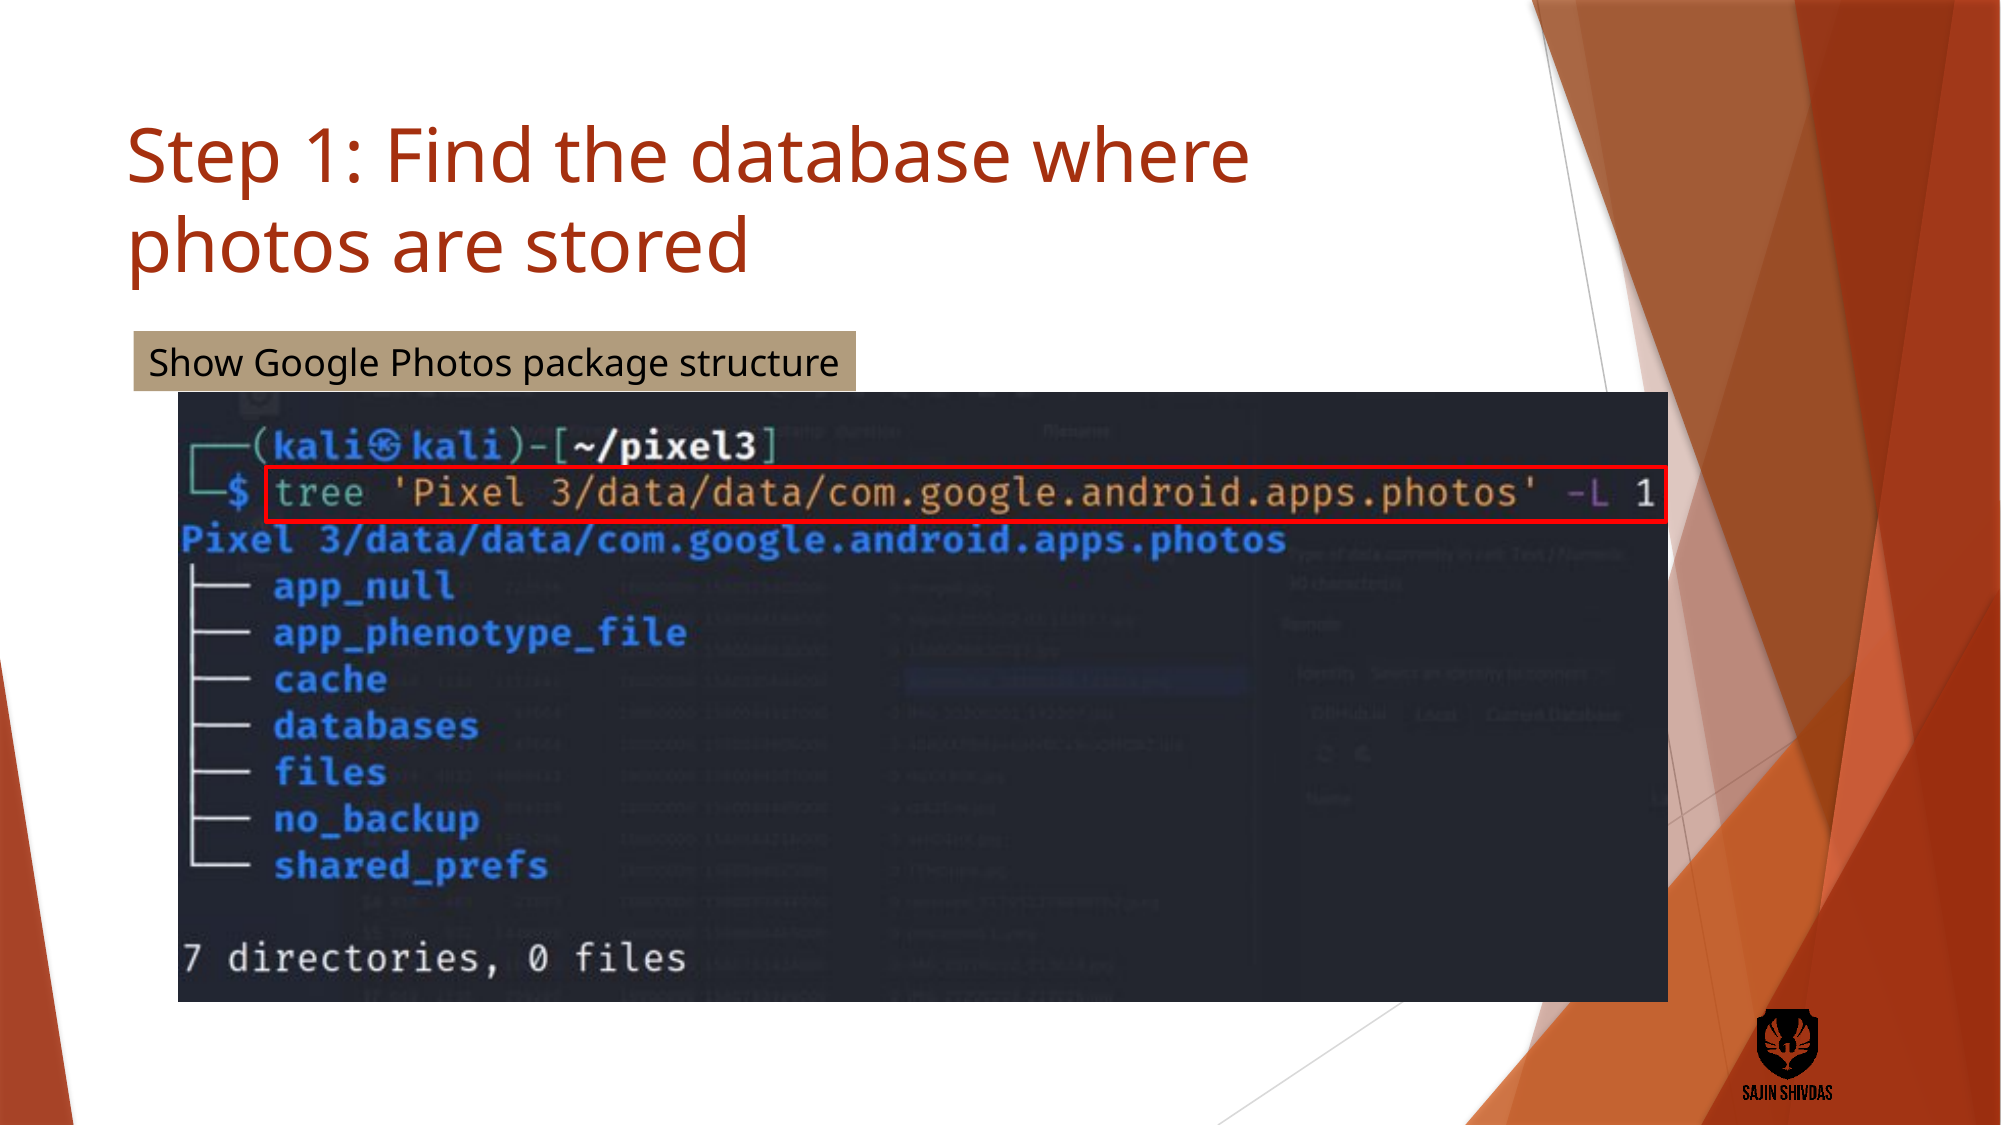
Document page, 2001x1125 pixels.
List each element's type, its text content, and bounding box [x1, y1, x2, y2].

picture [1732, 999, 1845, 1112]
picture [177, 391, 1668, 1003]
text_box Show Google Photos package structure [133, 331, 856, 392]
title Step 1: Find the database where photos are stored [111, 99, 1522, 317]
